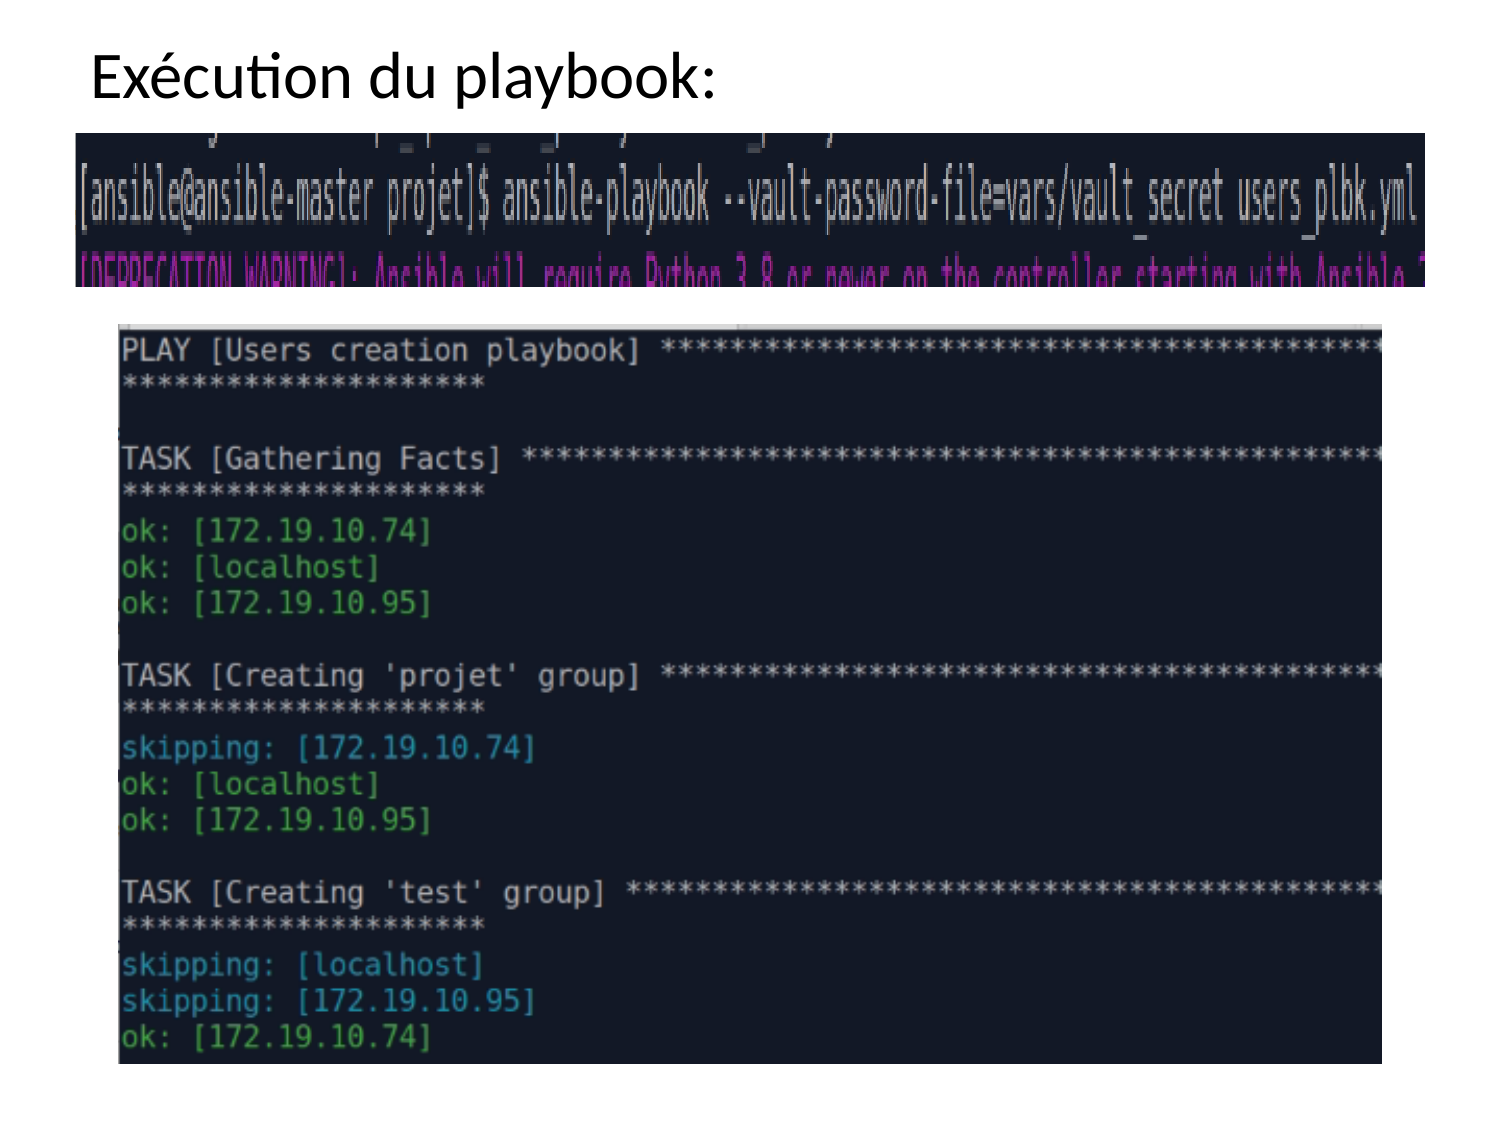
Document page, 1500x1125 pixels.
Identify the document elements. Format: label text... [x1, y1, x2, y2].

picture [74, 133, 1426, 288]
list Exécution du playbook: [75, 24, 1425, 133]
picture [118, 324, 1382, 1065]
list Exécution du playbook: [75, 293, 1425, 1094]
